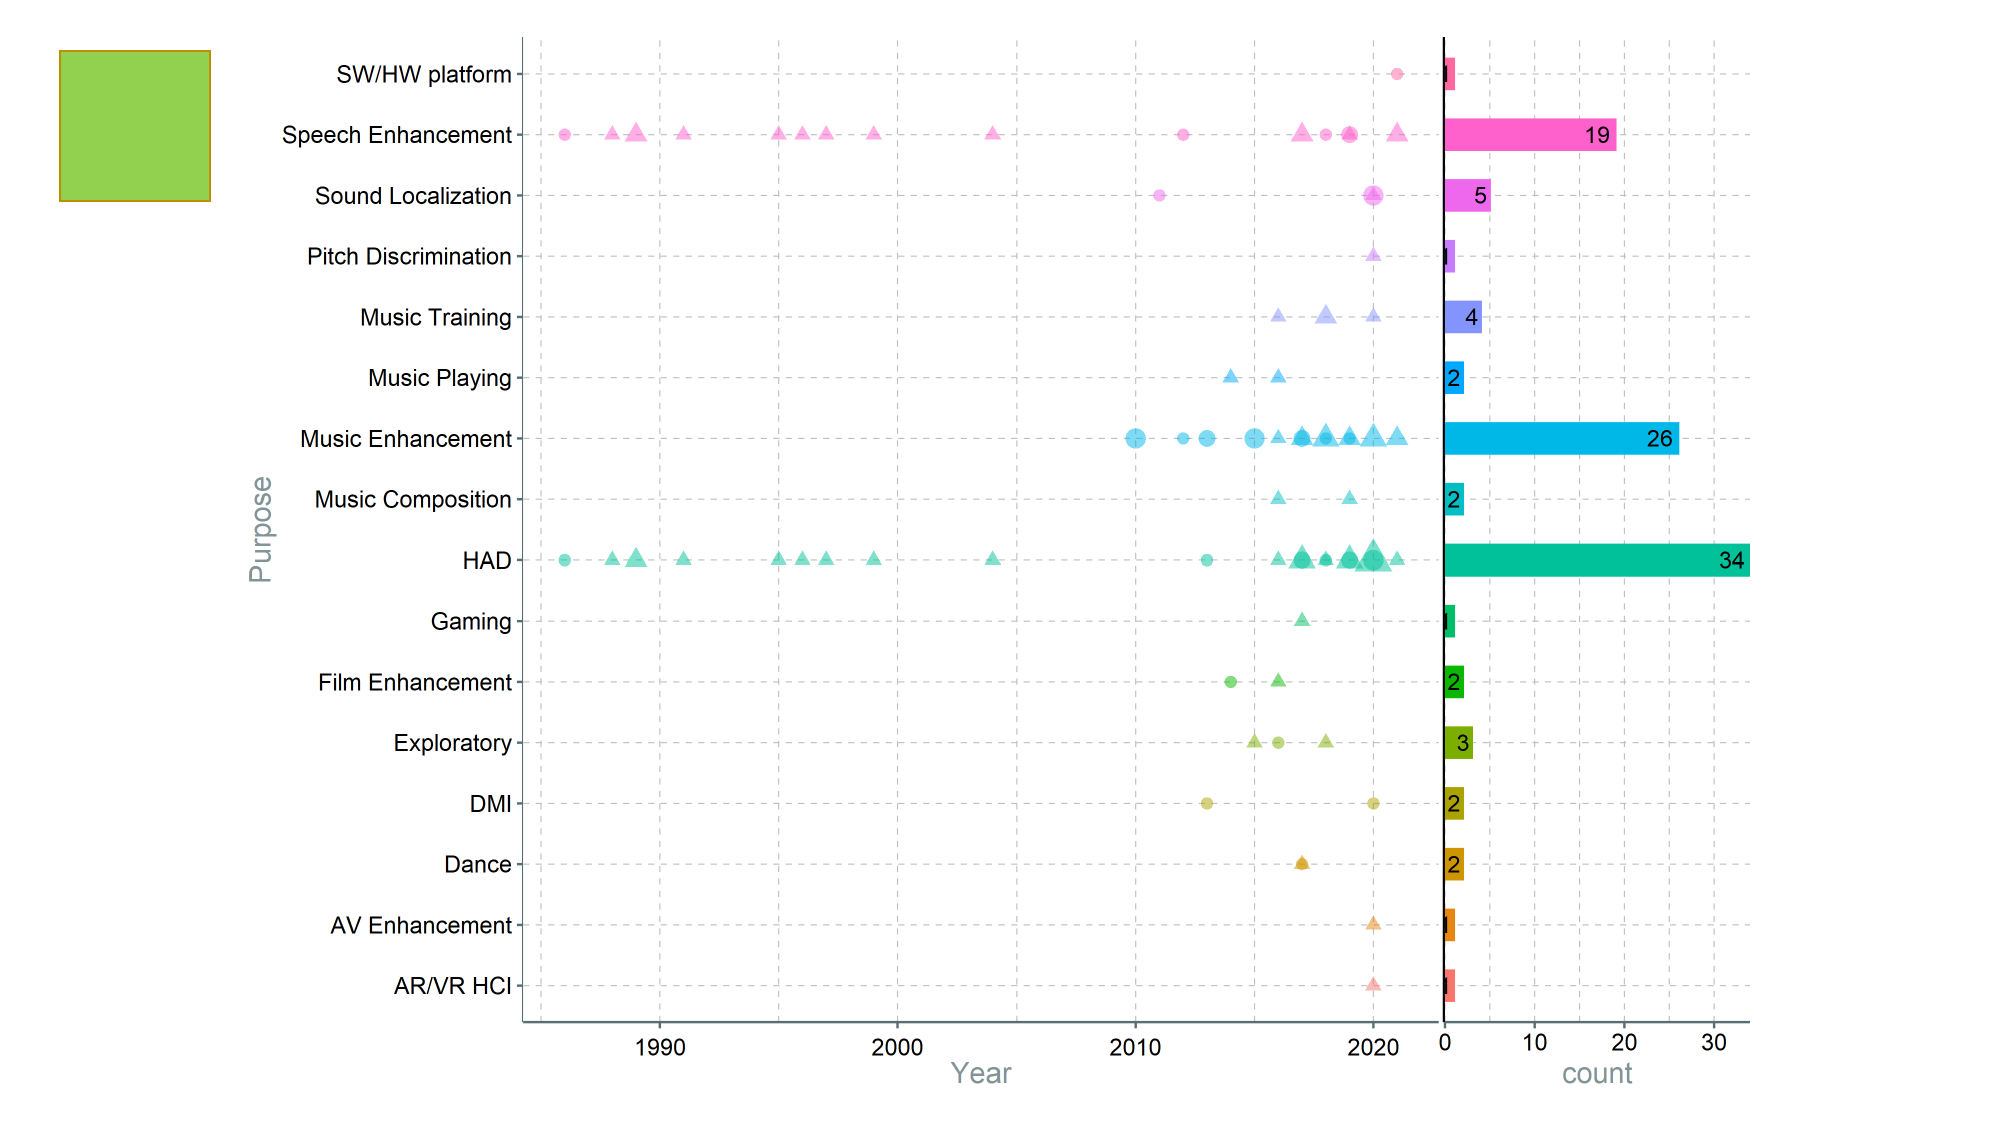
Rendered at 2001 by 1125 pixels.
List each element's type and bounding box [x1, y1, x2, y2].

text_box [59, 50, 211, 202]
picture [249, 37, 1750, 1088]
